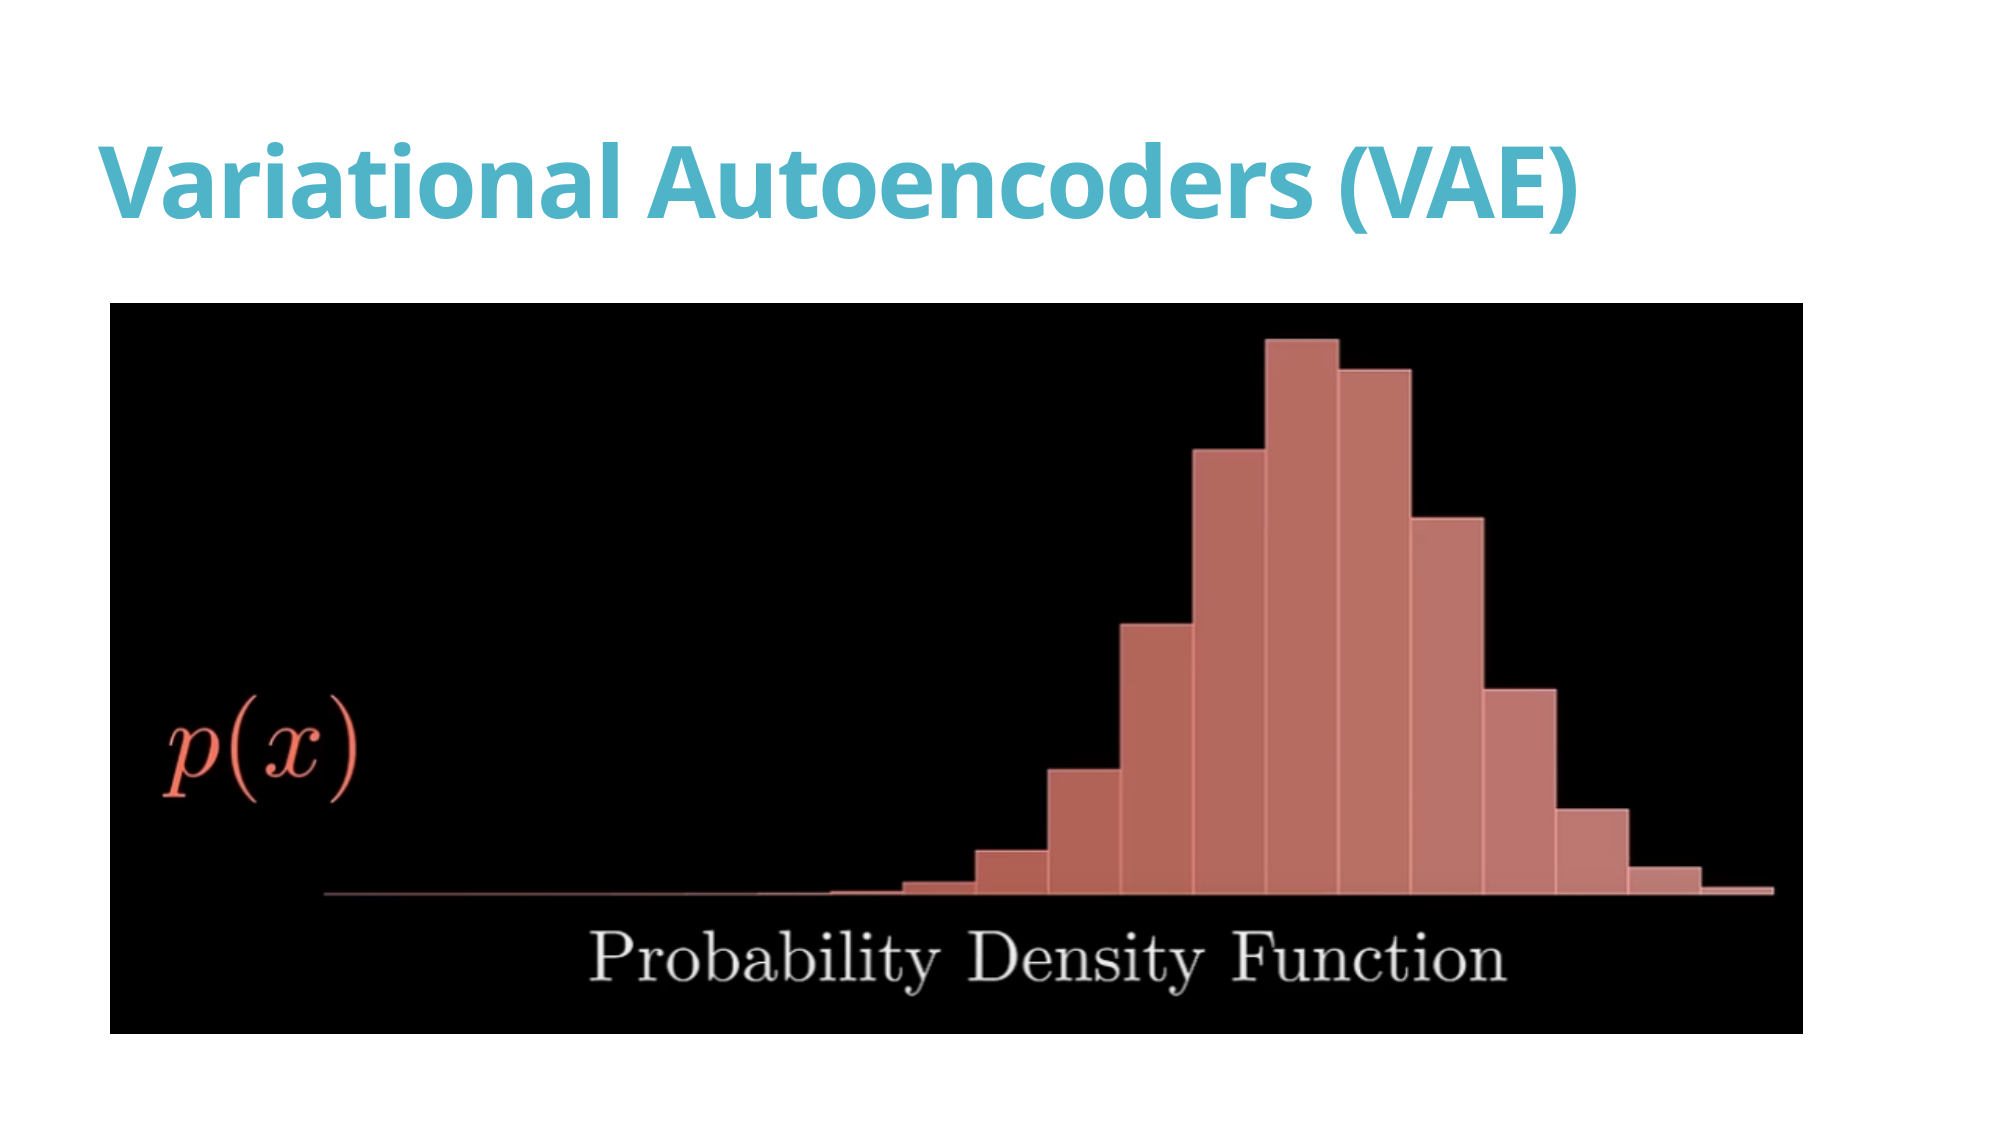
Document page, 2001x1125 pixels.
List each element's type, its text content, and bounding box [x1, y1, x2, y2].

title Variational Autoencoders (VAE) [83, 52, 1851, 325]
picture [109, 303, 1803, 1034]
